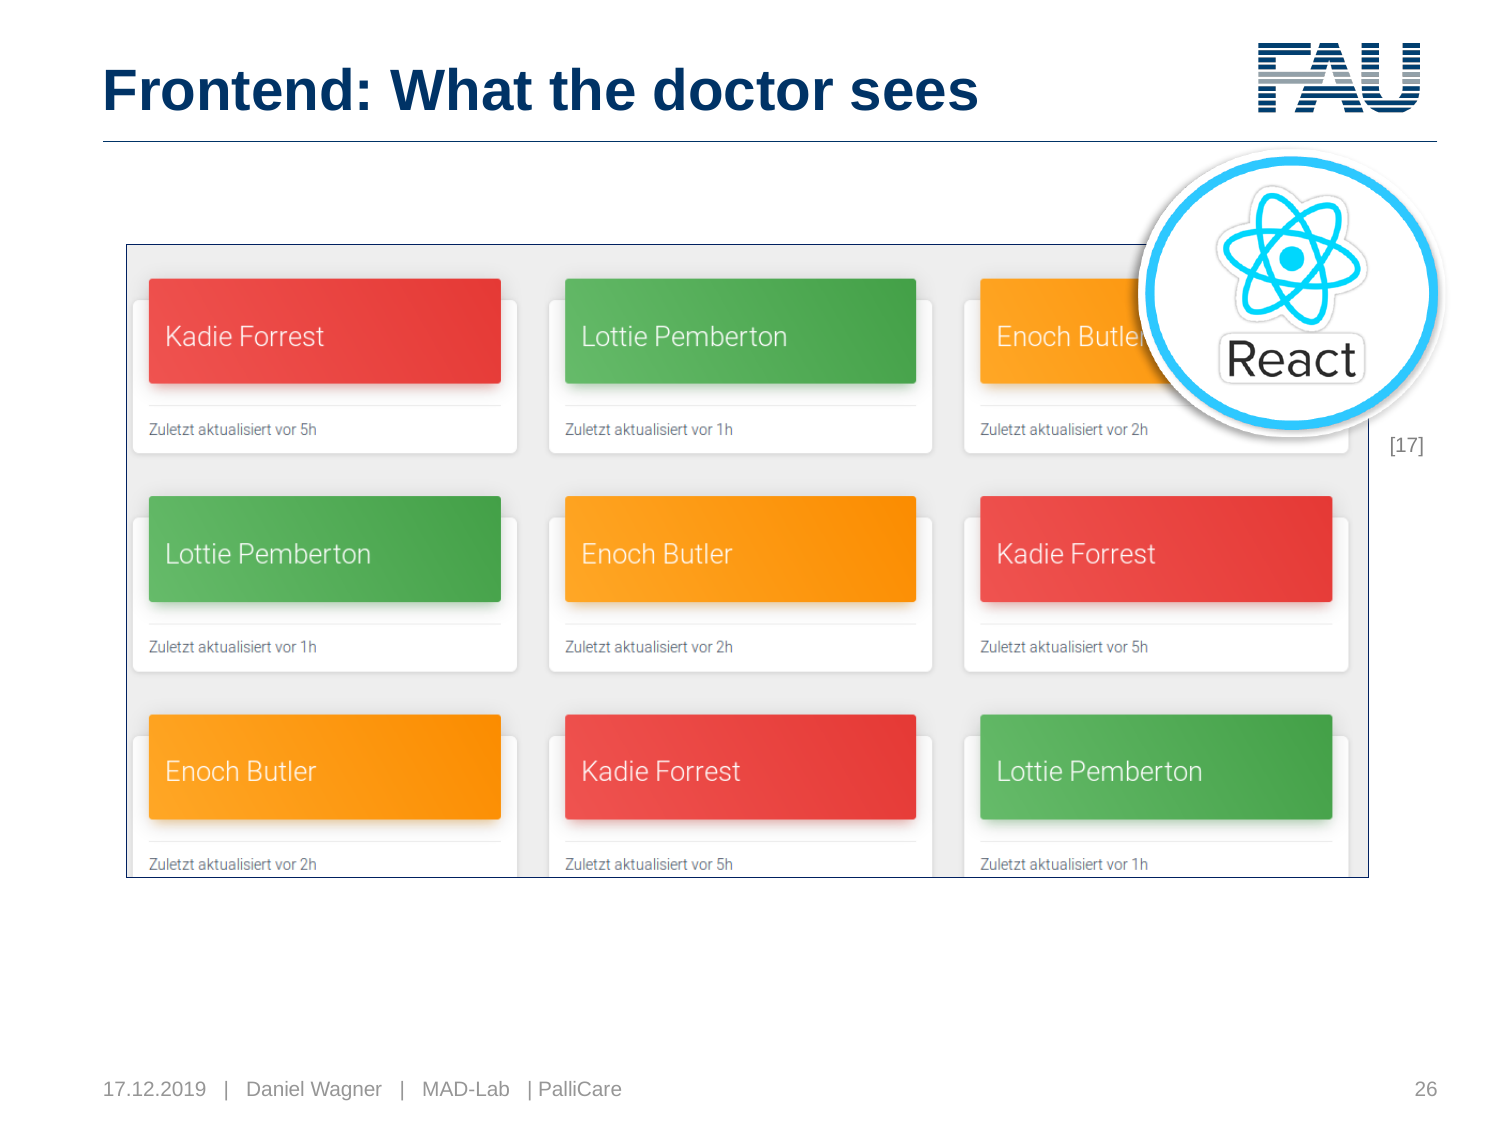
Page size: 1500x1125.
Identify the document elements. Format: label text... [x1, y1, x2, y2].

title Frontend: What the doctor sees [102, 52, 1438, 112]
picture [126, 147, 1454, 879]
text_box 17.12.2019 | Daniel Wagner | MAD-Lab | PalliCare [102, 1068, 1221, 1109]
text_box [17] [1374, 424, 1500, 464]
slide_number 26 [1363, 1051, 1438, 1125]
